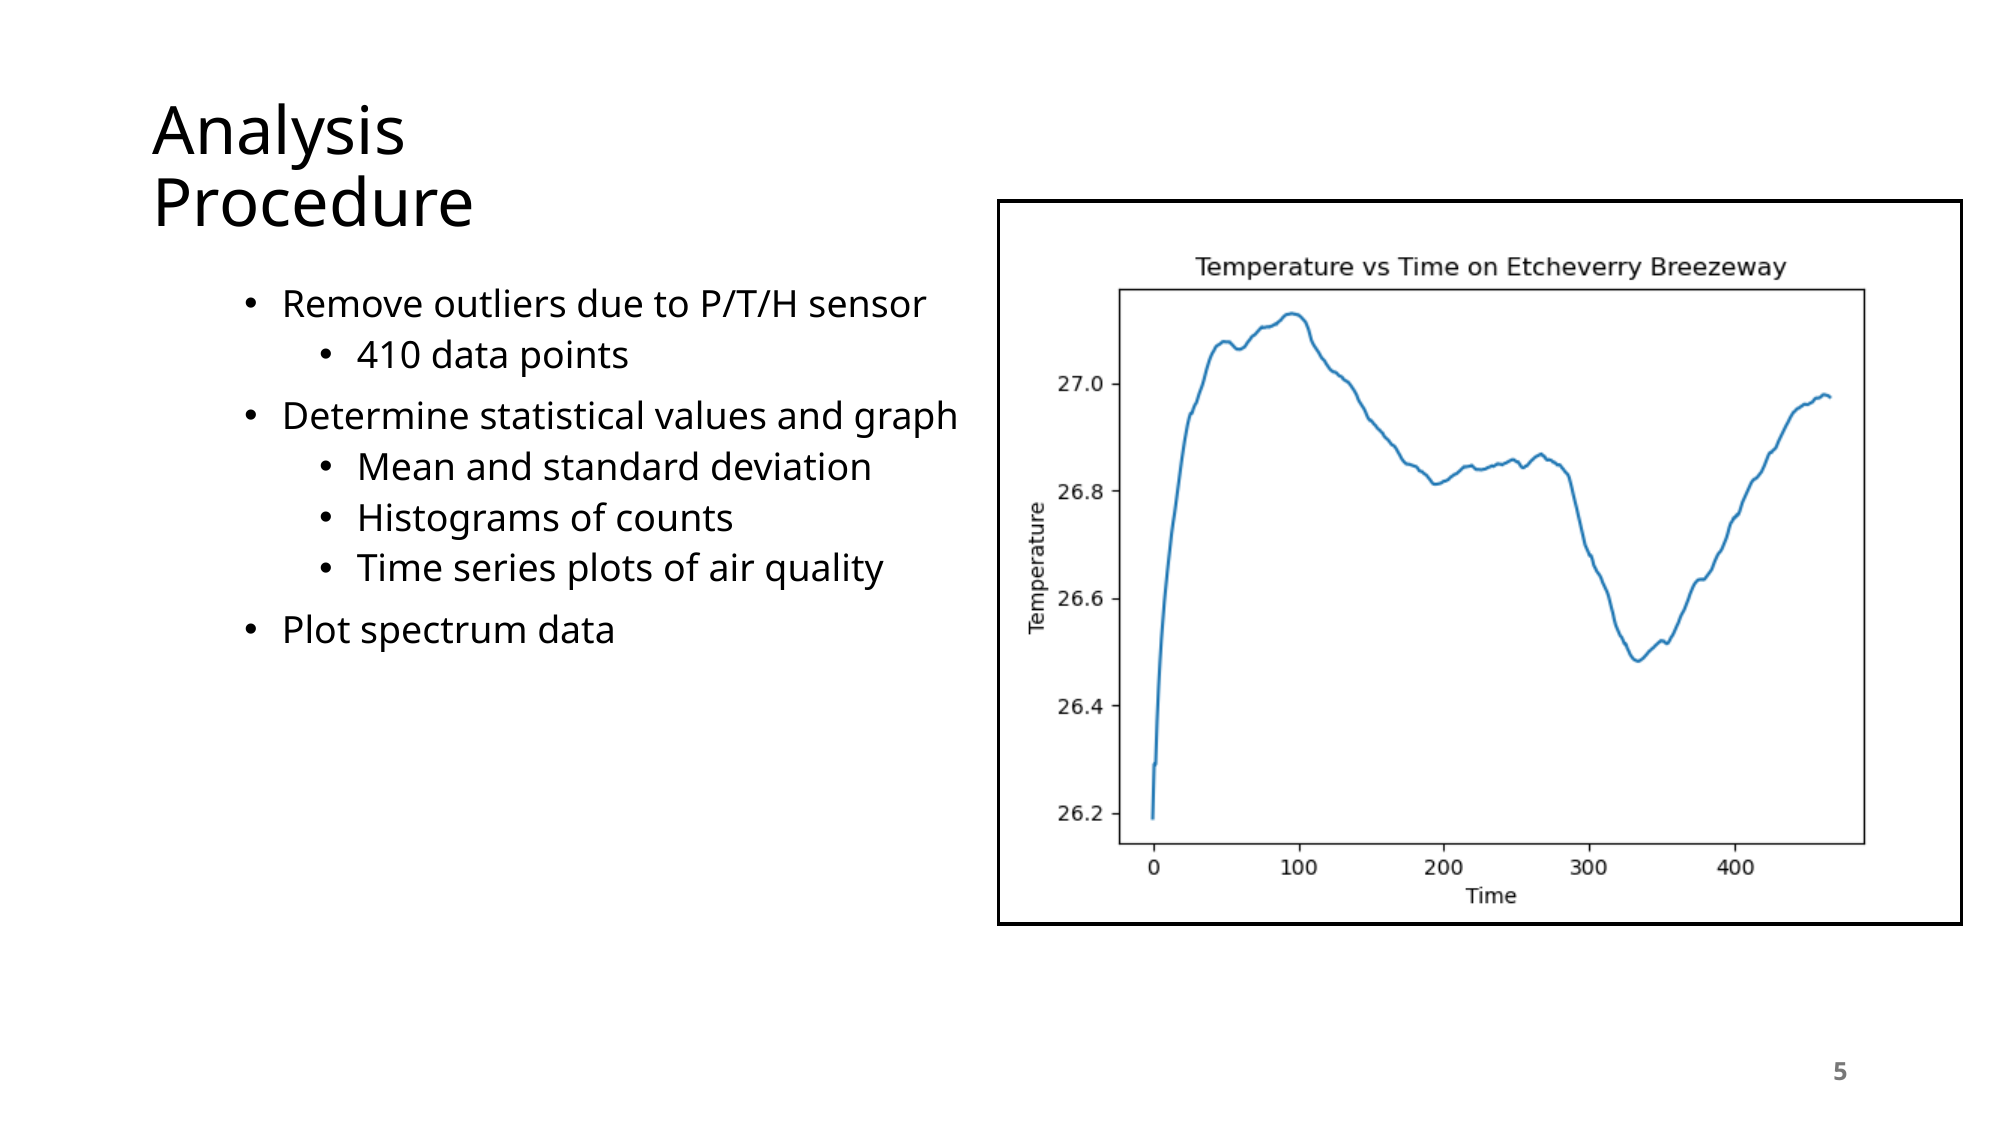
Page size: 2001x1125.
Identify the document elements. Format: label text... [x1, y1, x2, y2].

picture [999, 201, 1961, 923]
list Remove outliers due to P/T/H sensor 410 data points Determine statistical values and graph Mean and standard deviation Histograms of counts Time series plots of air quality Plot spectrum data [229, 277, 1000, 992]
title Analysis Procedure [137, 59, 739, 278]
slide_number 5 [1412, 1042, 1863, 1103]
